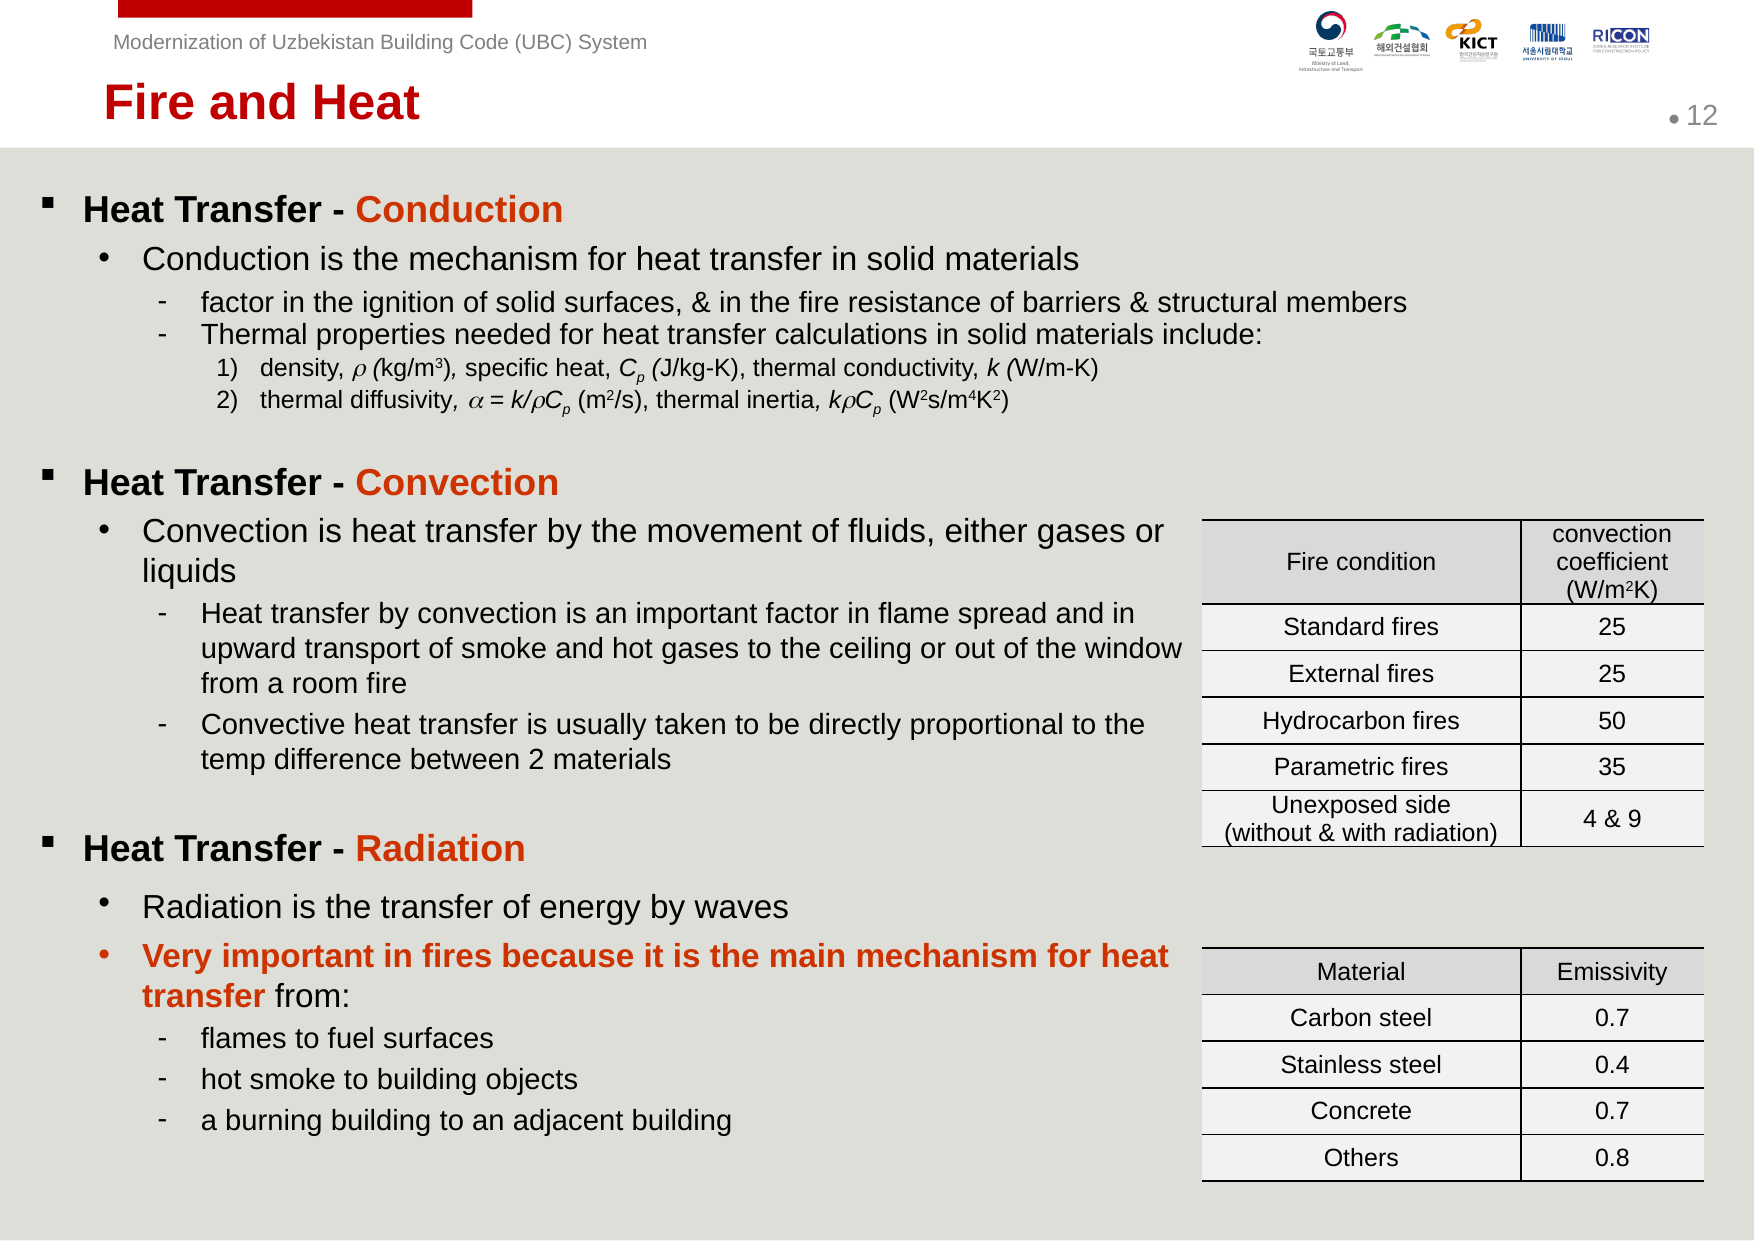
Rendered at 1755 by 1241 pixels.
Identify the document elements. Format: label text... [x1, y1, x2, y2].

table_cell Carbon steel [1202, 995, 1520, 1040]
table_header Emissivity [1522, 949, 1704, 994]
list Heat Transfer - Conduction Conduction is the mechanism for heat transfer in solid materials factor in the ignition of solid surfaces, & in the fire resistance of barriers & structural members Thermal properties needed for heat transfer calculations in solid materials include: density,  (kg/m3), specific heat, Cp (J/kg-K), thermal conductivity, k (W/m-K) thermal diffusivity,  = k/Cp (m2/s), thermal inertia, kCp (W2s/m4K2) [22, 176, 1705, 566]
table_cell 0.8 [1522, 1135, 1704, 1180]
table_cell 25 [1522, 605, 1704, 650]
picture [1443, 15, 1503, 66]
table_cell 0.7 [1522, 1089, 1704, 1134]
list Fire and Heat [82, 65, 1654, 133]
table_cell 0.4 [1522, 1042, 1704, 1087]
table_cell Stainless steel [1202, 1042, 1520, 1087]
table_cell 50 [1522, 698, 1704, 743]
table_cell 4 & 9 [1522, 791, 1704, 846]
table_cell 0.7 [1522, 995, 1704, 1040]
picture [1372, 20, 1432, 61]
table_cell Unexposed side (without & with radiation) [1202, 791, 1520, 846]
table_cell Hydrocarbon fires [1202, 698, 1520, 743]
table_header Material [1202, 949, 1520, 994]
table_header convection coefficient (W/m2K) [1522, 521, 1704, 603]
table_cell External fires [1202, 651, 1520, 696]
table_header Fire condition [1202, 521, 1520, 603]
table_cell Standard fires [1202, 605, 1520, 650]
table_cell Parametric fires [1202, 745, 1520, 790]
table_cell Concrete [1202, 1089, 1520, 1134]
table_cell Others [1202, 1135, 1520, 1180]
picture [1296, 5, 1366, 69]
table_cell 35 [1522, 745, 1704, 790]
text_box Heat Transfer - Convection Convection is heat transfer by the movement of fluids, either gases or liquids Heat transfer by convection is an important factor in flame spread and in upward transport of smoke and hot gases to the ceiling or out of the window from a room fire Convective heat transfer is usually taken to be directly proportional to the temp difference between 2 materials Heat Transfer - Radiation Radiation is the transfer of energy by waves Very important in fires because it is the main mechanism for heat transfer from: flames to fuel surfaces hot smoke to building objects a burning building to an adjacent building [22, 448, 1202, 1182]
picture [1508, 10, 1687, 70]
table_cell 25 [1522, 651, 1704, 696]
